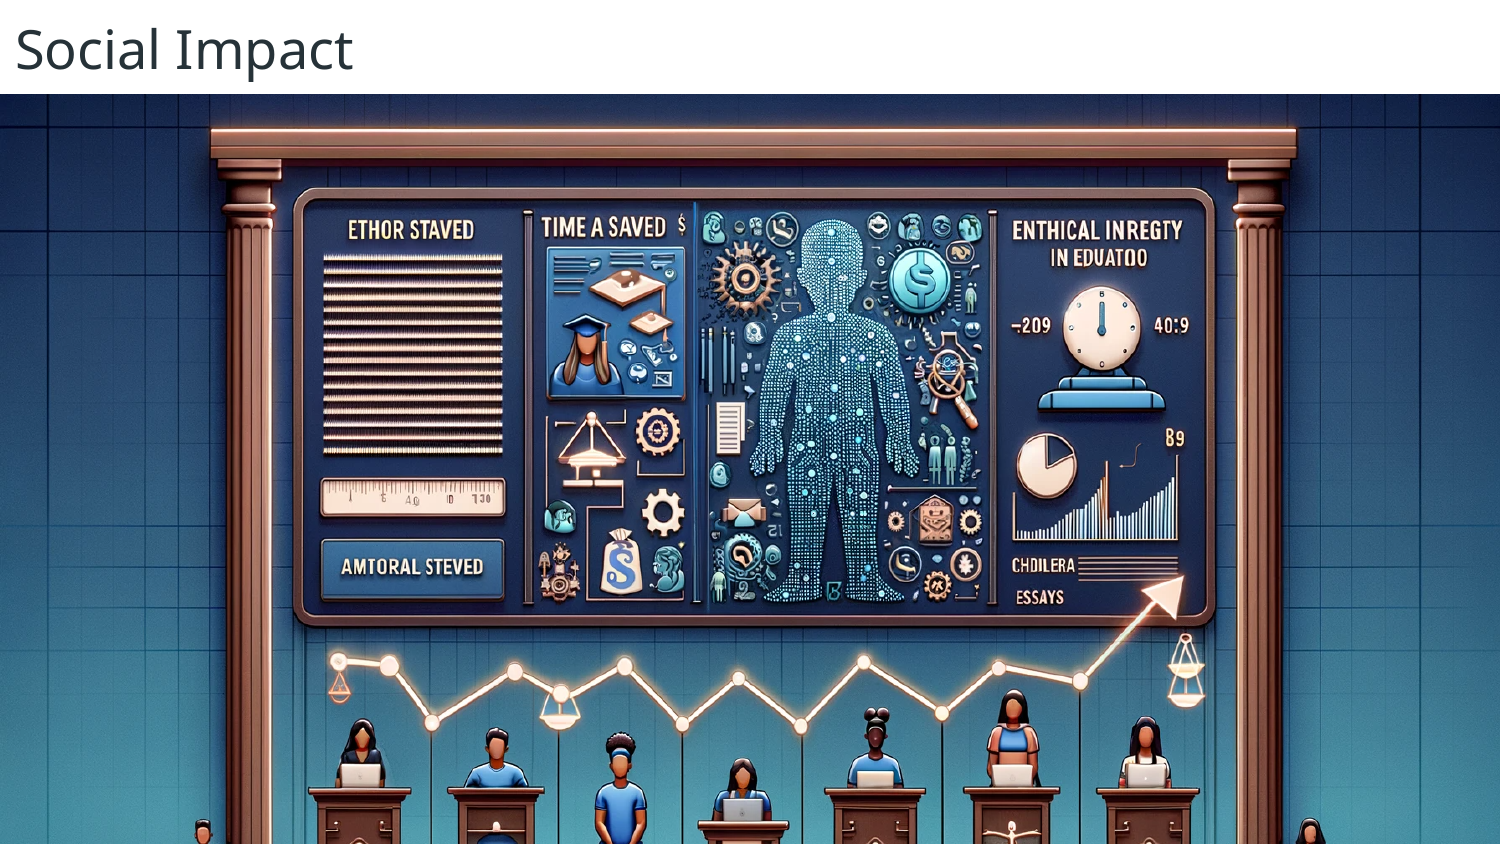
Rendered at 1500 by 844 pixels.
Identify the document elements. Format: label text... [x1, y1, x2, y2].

title Social Impact [0, 0, 420, 94]
picture [0, 94, 1500, 844]
